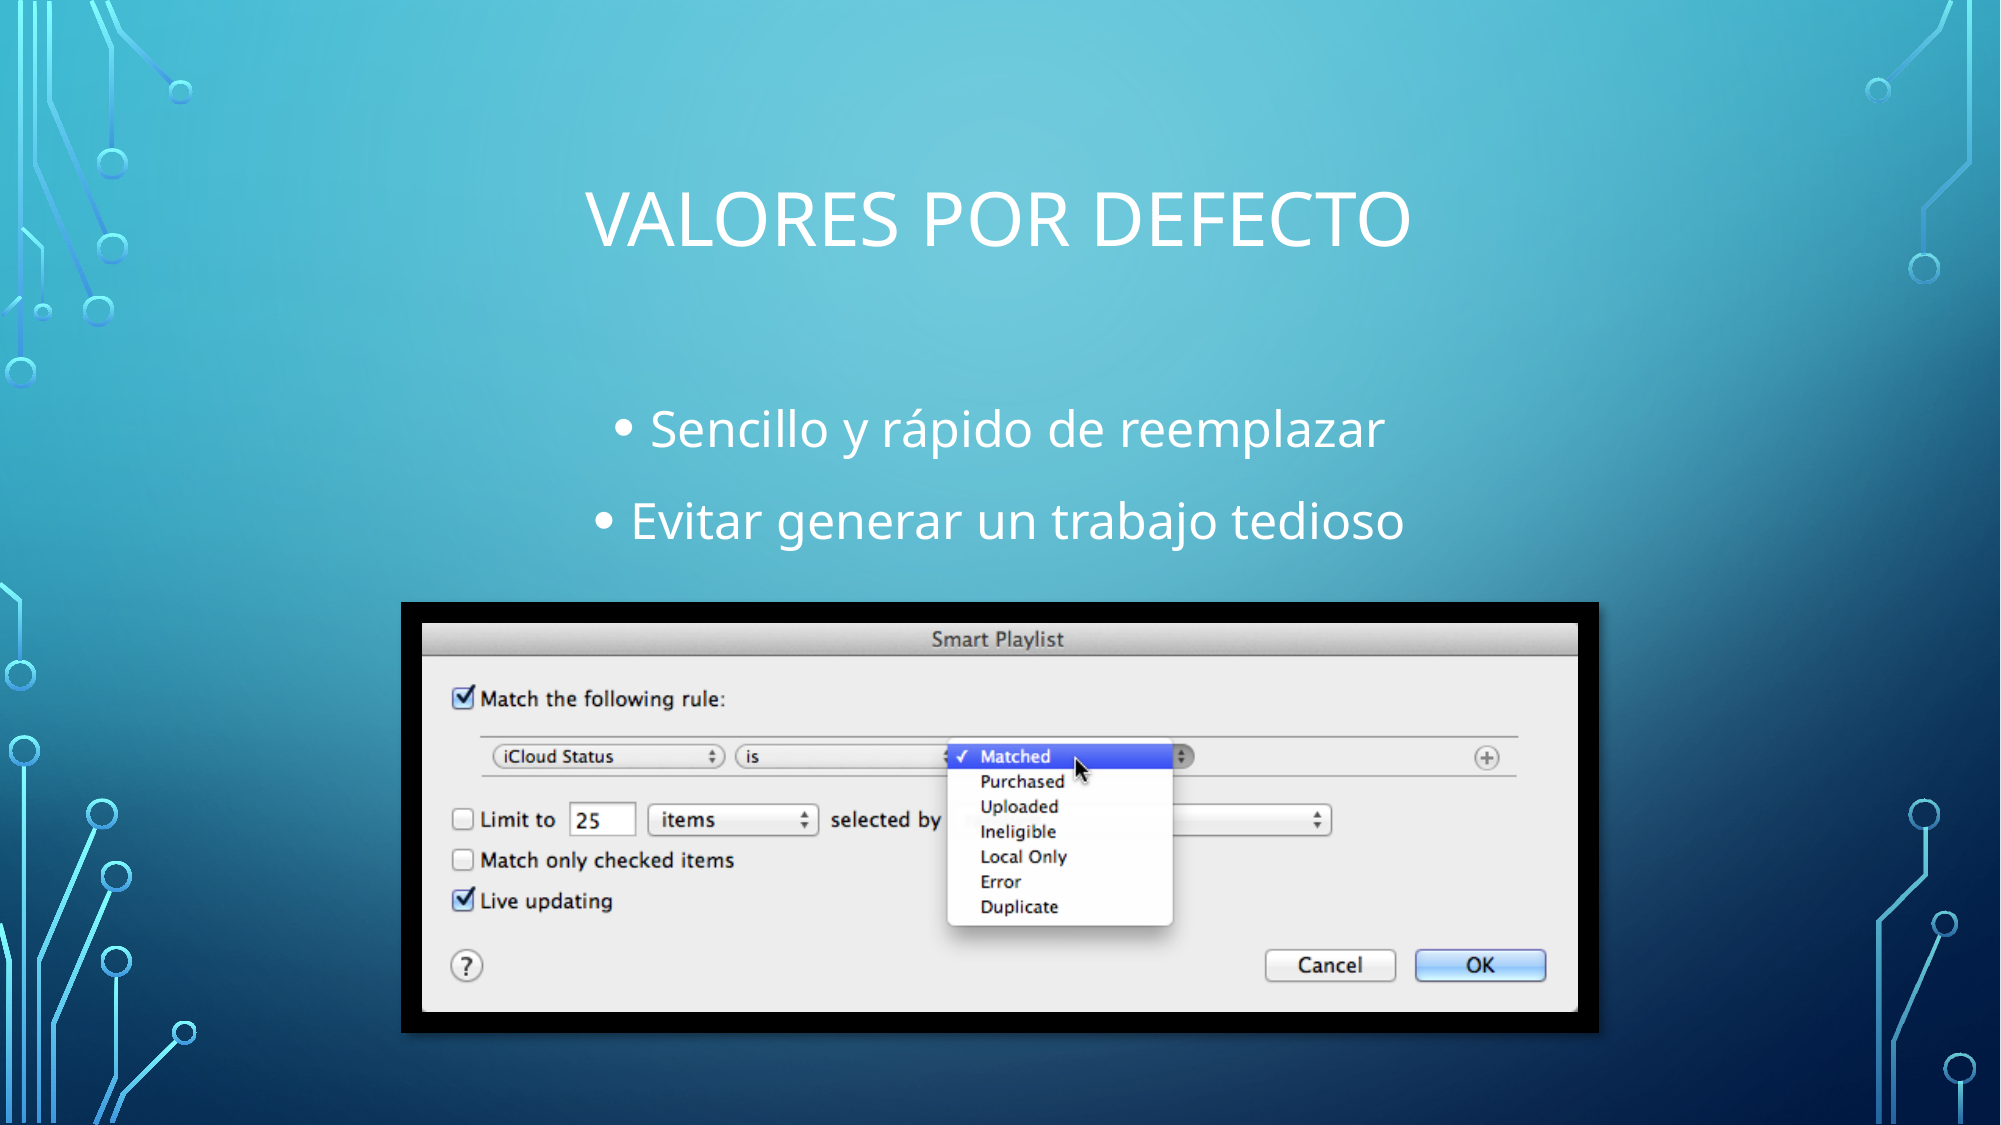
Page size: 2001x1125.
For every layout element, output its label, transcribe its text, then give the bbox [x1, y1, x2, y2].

title Valores por defecto [187, 101, 1813, 344]
list Sencillo y rápido de reemplazar Evitar generar un trabajo tedioso [187, 369, 1813, 566]
picture [421, 622, 1579, 1012]
